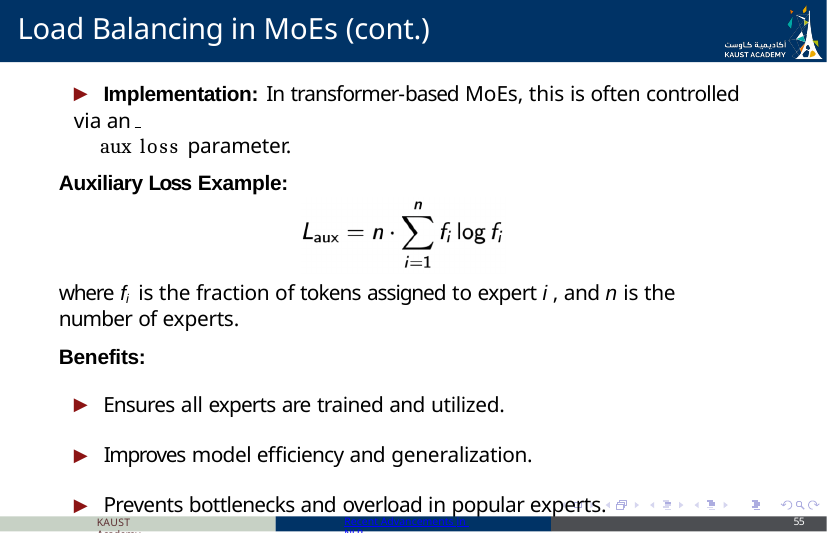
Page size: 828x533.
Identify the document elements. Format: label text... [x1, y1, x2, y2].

title Load Balancing in MoEs (cont.) [15, 7, 735, 99]
picture [721, 2, 827, 62]
text_box ▶ Implementation: In transformer-based MoEs, this is often controlled via an aux loss parameter. Auxiliary Loss Example: [52, 80, 771, 195]
text_box where fi is the fraction of tokens assigned to expert i , and n is the number of experts. Benefits: ▶ Ensures all experts are trained and utilized. ▶ Improves model efficiency and generalization. ▶ Prevents bottlenecks and overload in popular experts. [50, 235, 742, 514]
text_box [0, 516, 827, 532]
picture [300, 197, 507, 274]
